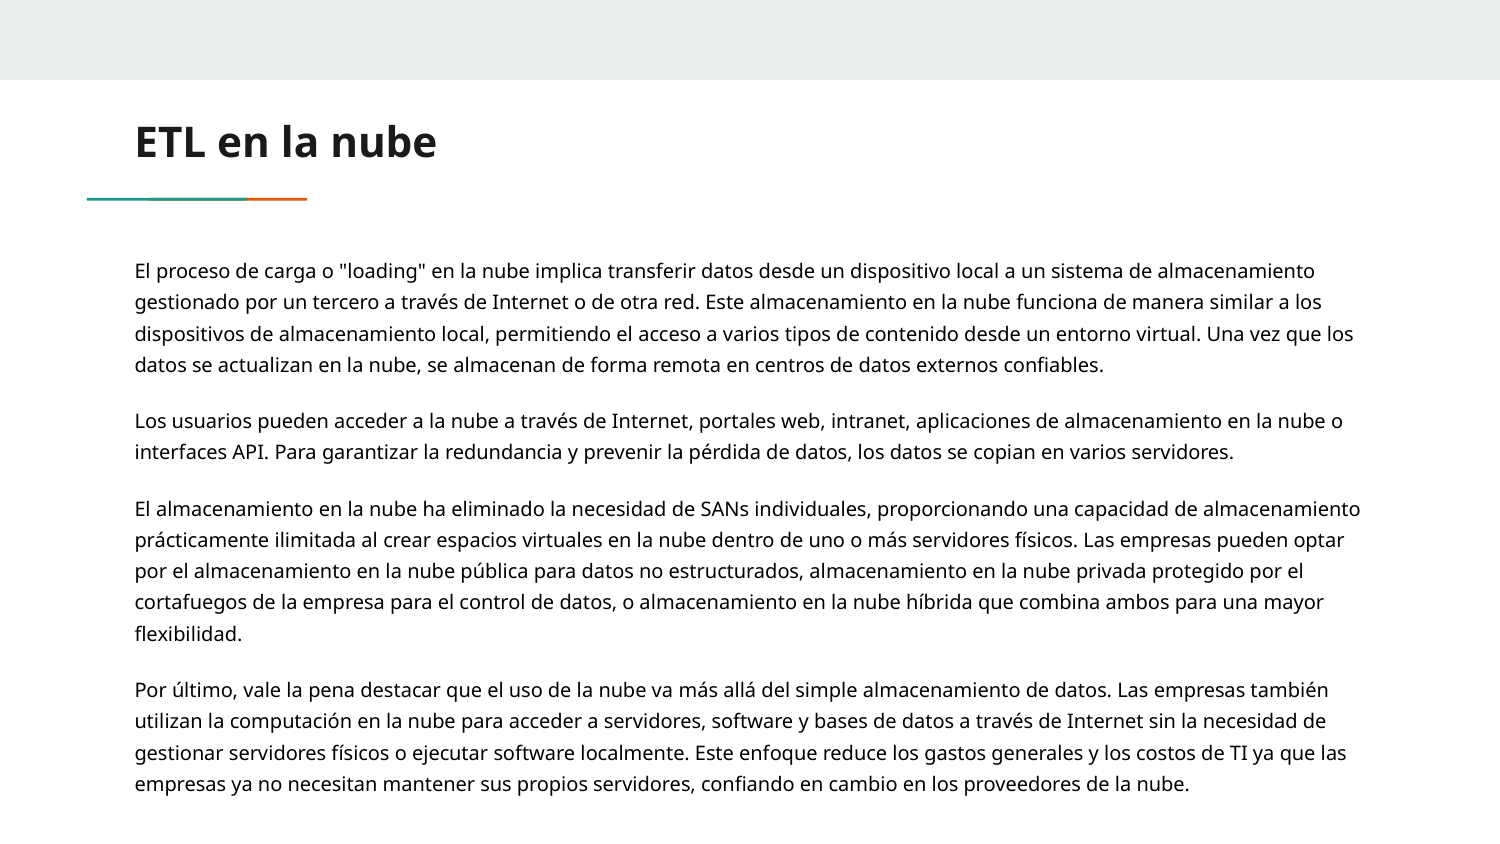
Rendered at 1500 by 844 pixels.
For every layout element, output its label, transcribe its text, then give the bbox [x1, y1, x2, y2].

list El proceso de carga o "loading" en la nube implica transferir datos desde un dispositivo local a un sistema de almacenamiento gestionado por un tercero a través de Internet o de otra red. Este almacenamiento en la nube funciona de manera similar a los dispositivos de almacenamiento local, permitiendo el acceso a varios tipos de contenido desde un entorno virtual. Una vez que los datos se actualizan en la nube, se almacenan de forma remota en centros de datos externos confiables. Los usuarios pueden acceder a la nube a través de Internet, portales web, intranet, aplicaciones de almacenamiento en la nube o interfaces API. Para garantizar la redundancia y prevenir la pérdida de datos, los datos se copian en varios servidores. El almacenamiento en la nube ha eliminado la necesidad de SANs individuales, proporcionando una capacidad de almacenamiento prácticamente ilimitada al crear espacios virtuales en la nube dentro de uno o más servidores físicos. Las empresas pueden optar por el almacenamiento en la nube pública para datos no estructurados, almacenamiento en la nube privada protegido por el cortafuegos de la empresa para el control de datos, o almacenamiento en la nube híbrida que combina ambos para una mayor flexibilidad. Por último, vale la pena destacar que el uso de la nube va más allá del simple almacenamiento de datos. Las empresas también utilizan la computación en la nube para acceder a servidores, software y bases de datos a través de Internet sin la necesidad de gestionar servidores físicos o ejecutar software localmente. Este enfoque reduce los gastos generales y los costos de TI ya que las empresas ya no necesitan mantener sus propios servidores, confiando en cambio en los proveedores de la nube. [119, 237, 1381, 815]
title ETL en la nube [119, 96, 1381, 185]
